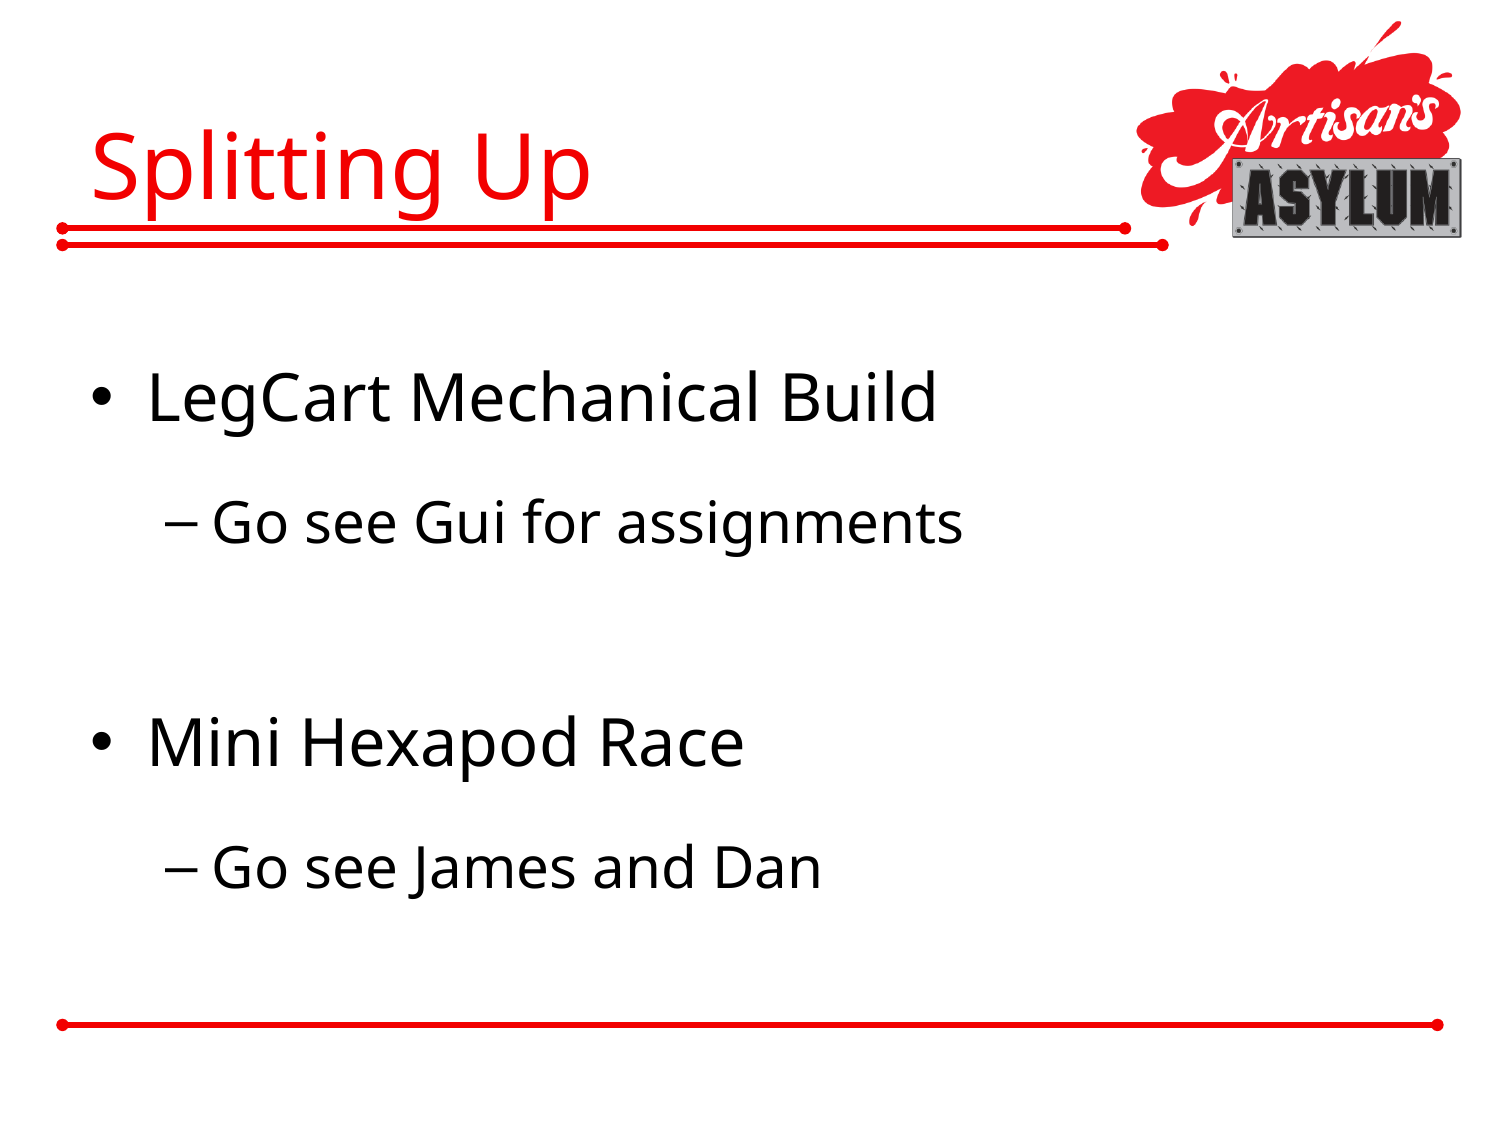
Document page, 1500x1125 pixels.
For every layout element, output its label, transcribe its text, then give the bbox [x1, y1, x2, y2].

title Splitting Up [74, 37, 1113, 226]
list LegCart Mechanical Build Go see Gui for assignments Mini Hexapod Race Go see James and Dan [74, 249, 1426, 1006]
picture [1125, 11, 1475, 250]
